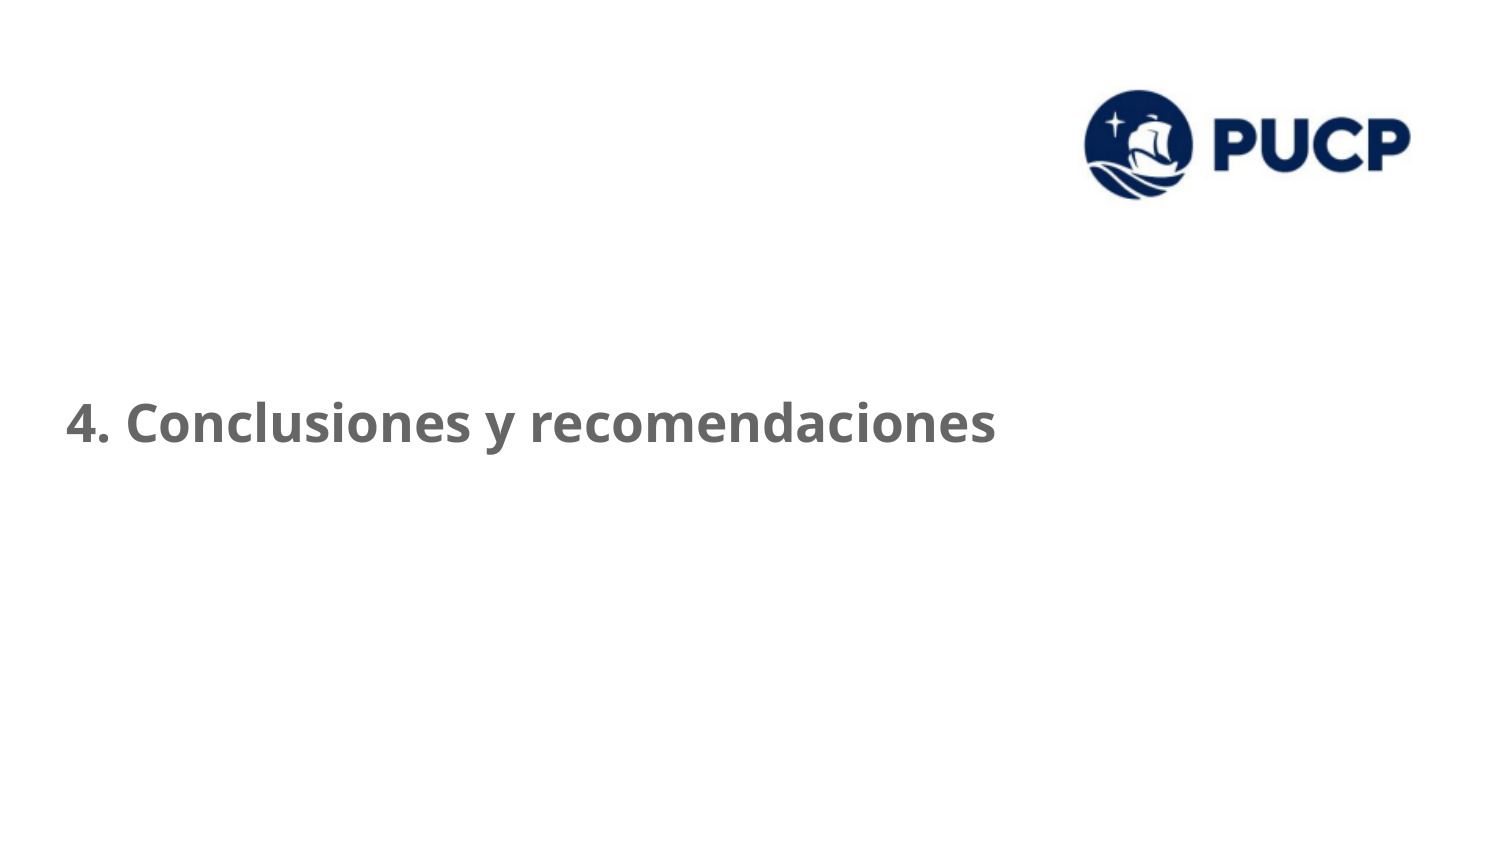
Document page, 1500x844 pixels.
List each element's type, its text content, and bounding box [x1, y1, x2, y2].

picture [1067, 83, 1425, 210]
title 4. Conclusiones y recomendaciones [51, 374, 1449, 469]
